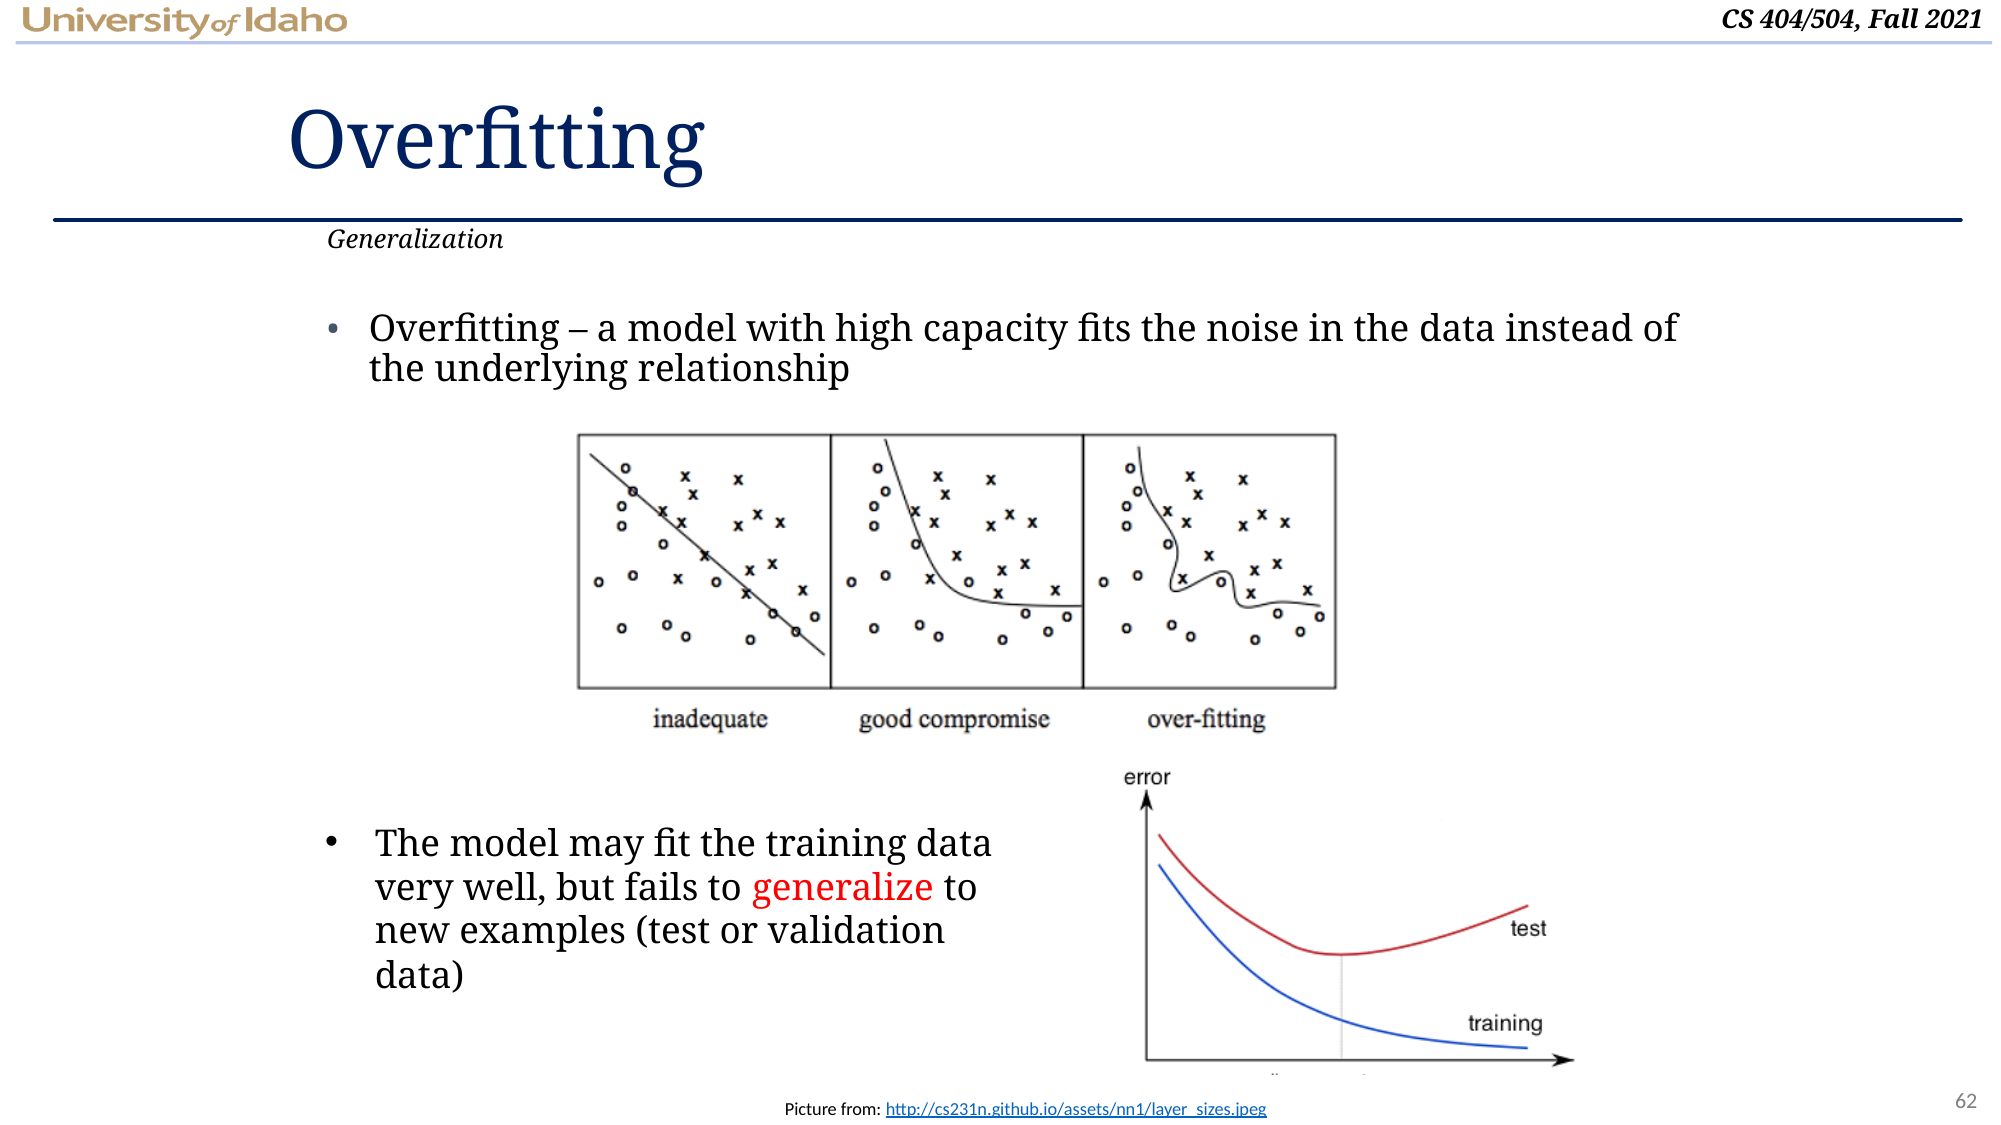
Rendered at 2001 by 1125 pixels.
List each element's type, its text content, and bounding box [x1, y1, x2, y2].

list Overfitting – a model with high capacity fits the noise in the data instead of the underlying relationship [312, 302, 1700, 1080]
picture [23, 7, 347, 40]
text_box The model may fit the training data very well, but fails to generalize to new examples (test or validation data) [312, 812, 1042, 1022]
title Overfitting [272, 66, 1728, 219]
list Generalization [312, 218, 1209, 270]
picture [564, 424, 1344, 740]
text_box Picture from: http://cs231n.github.io/assets/nn1/layer_sizes.jpeg [395, 1089, 1657, 1125]
picture [1114, 759, 1641, 1075]
